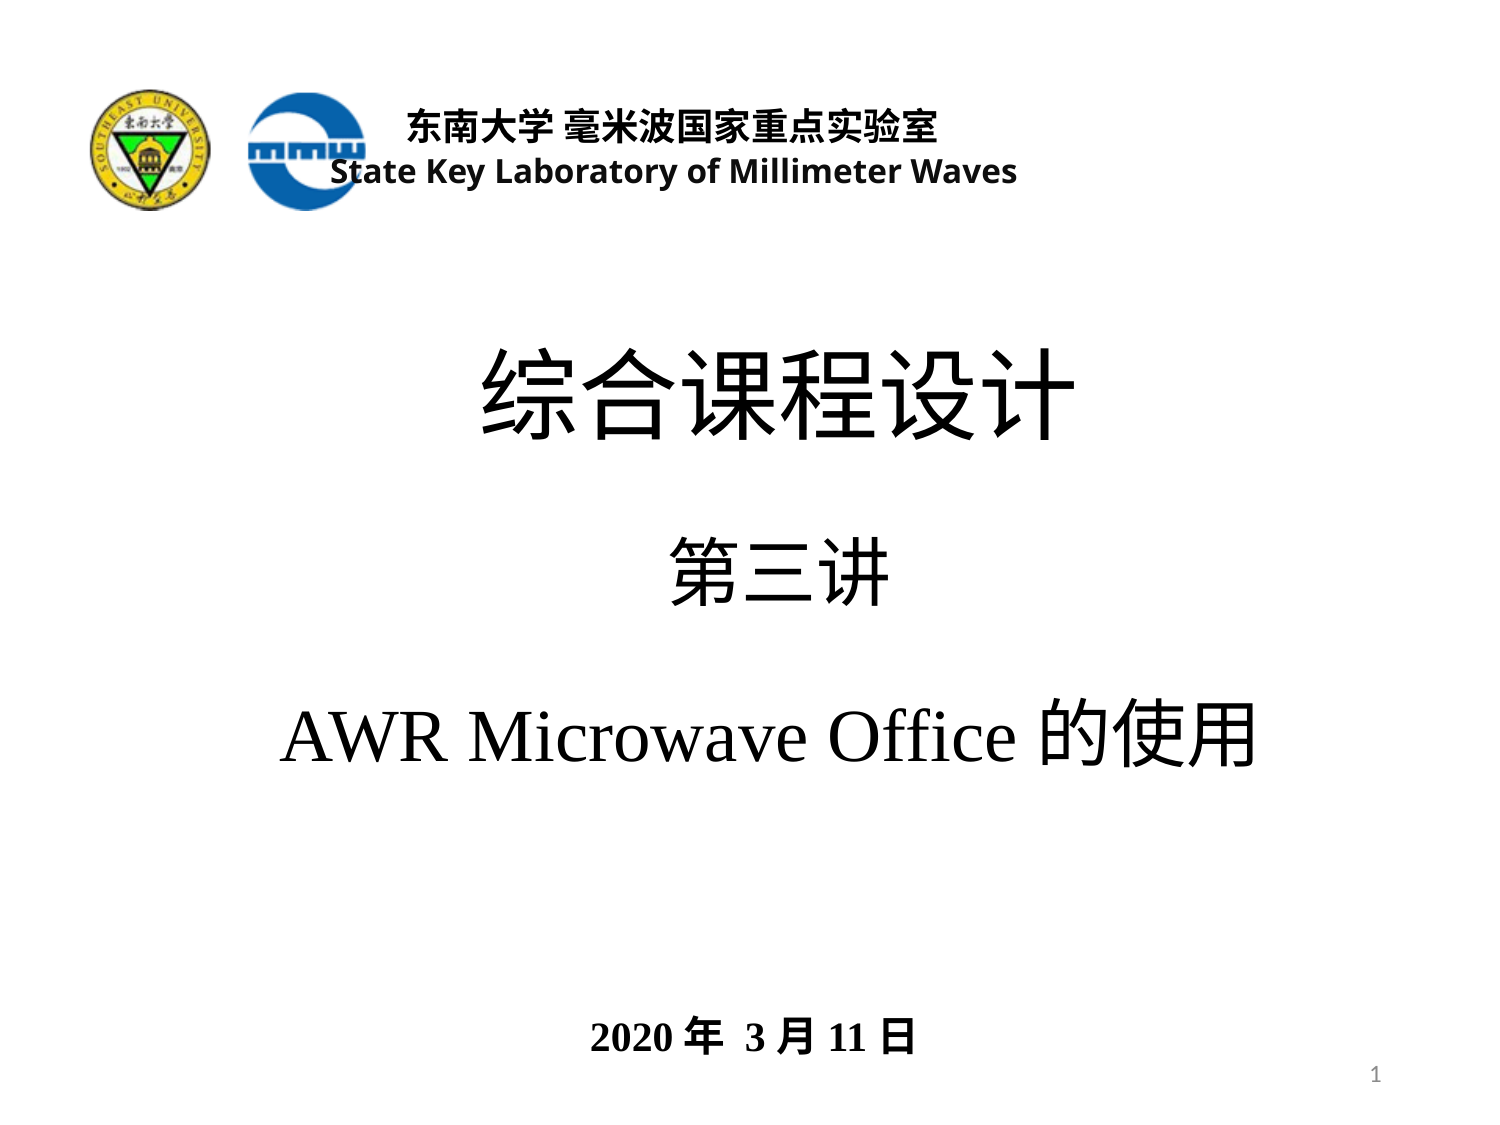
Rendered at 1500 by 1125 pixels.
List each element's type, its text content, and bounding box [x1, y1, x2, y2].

slide_number 1 [1059, 1042, 1397, 1103]
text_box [70, 60, 967, 211]
title 综合课程设计 第三讲 AWR Microwave Office的使用 [137, 410, 1420, 786]
subtitle 2020年 3月11日 [356, 997, 1153, 1118]
